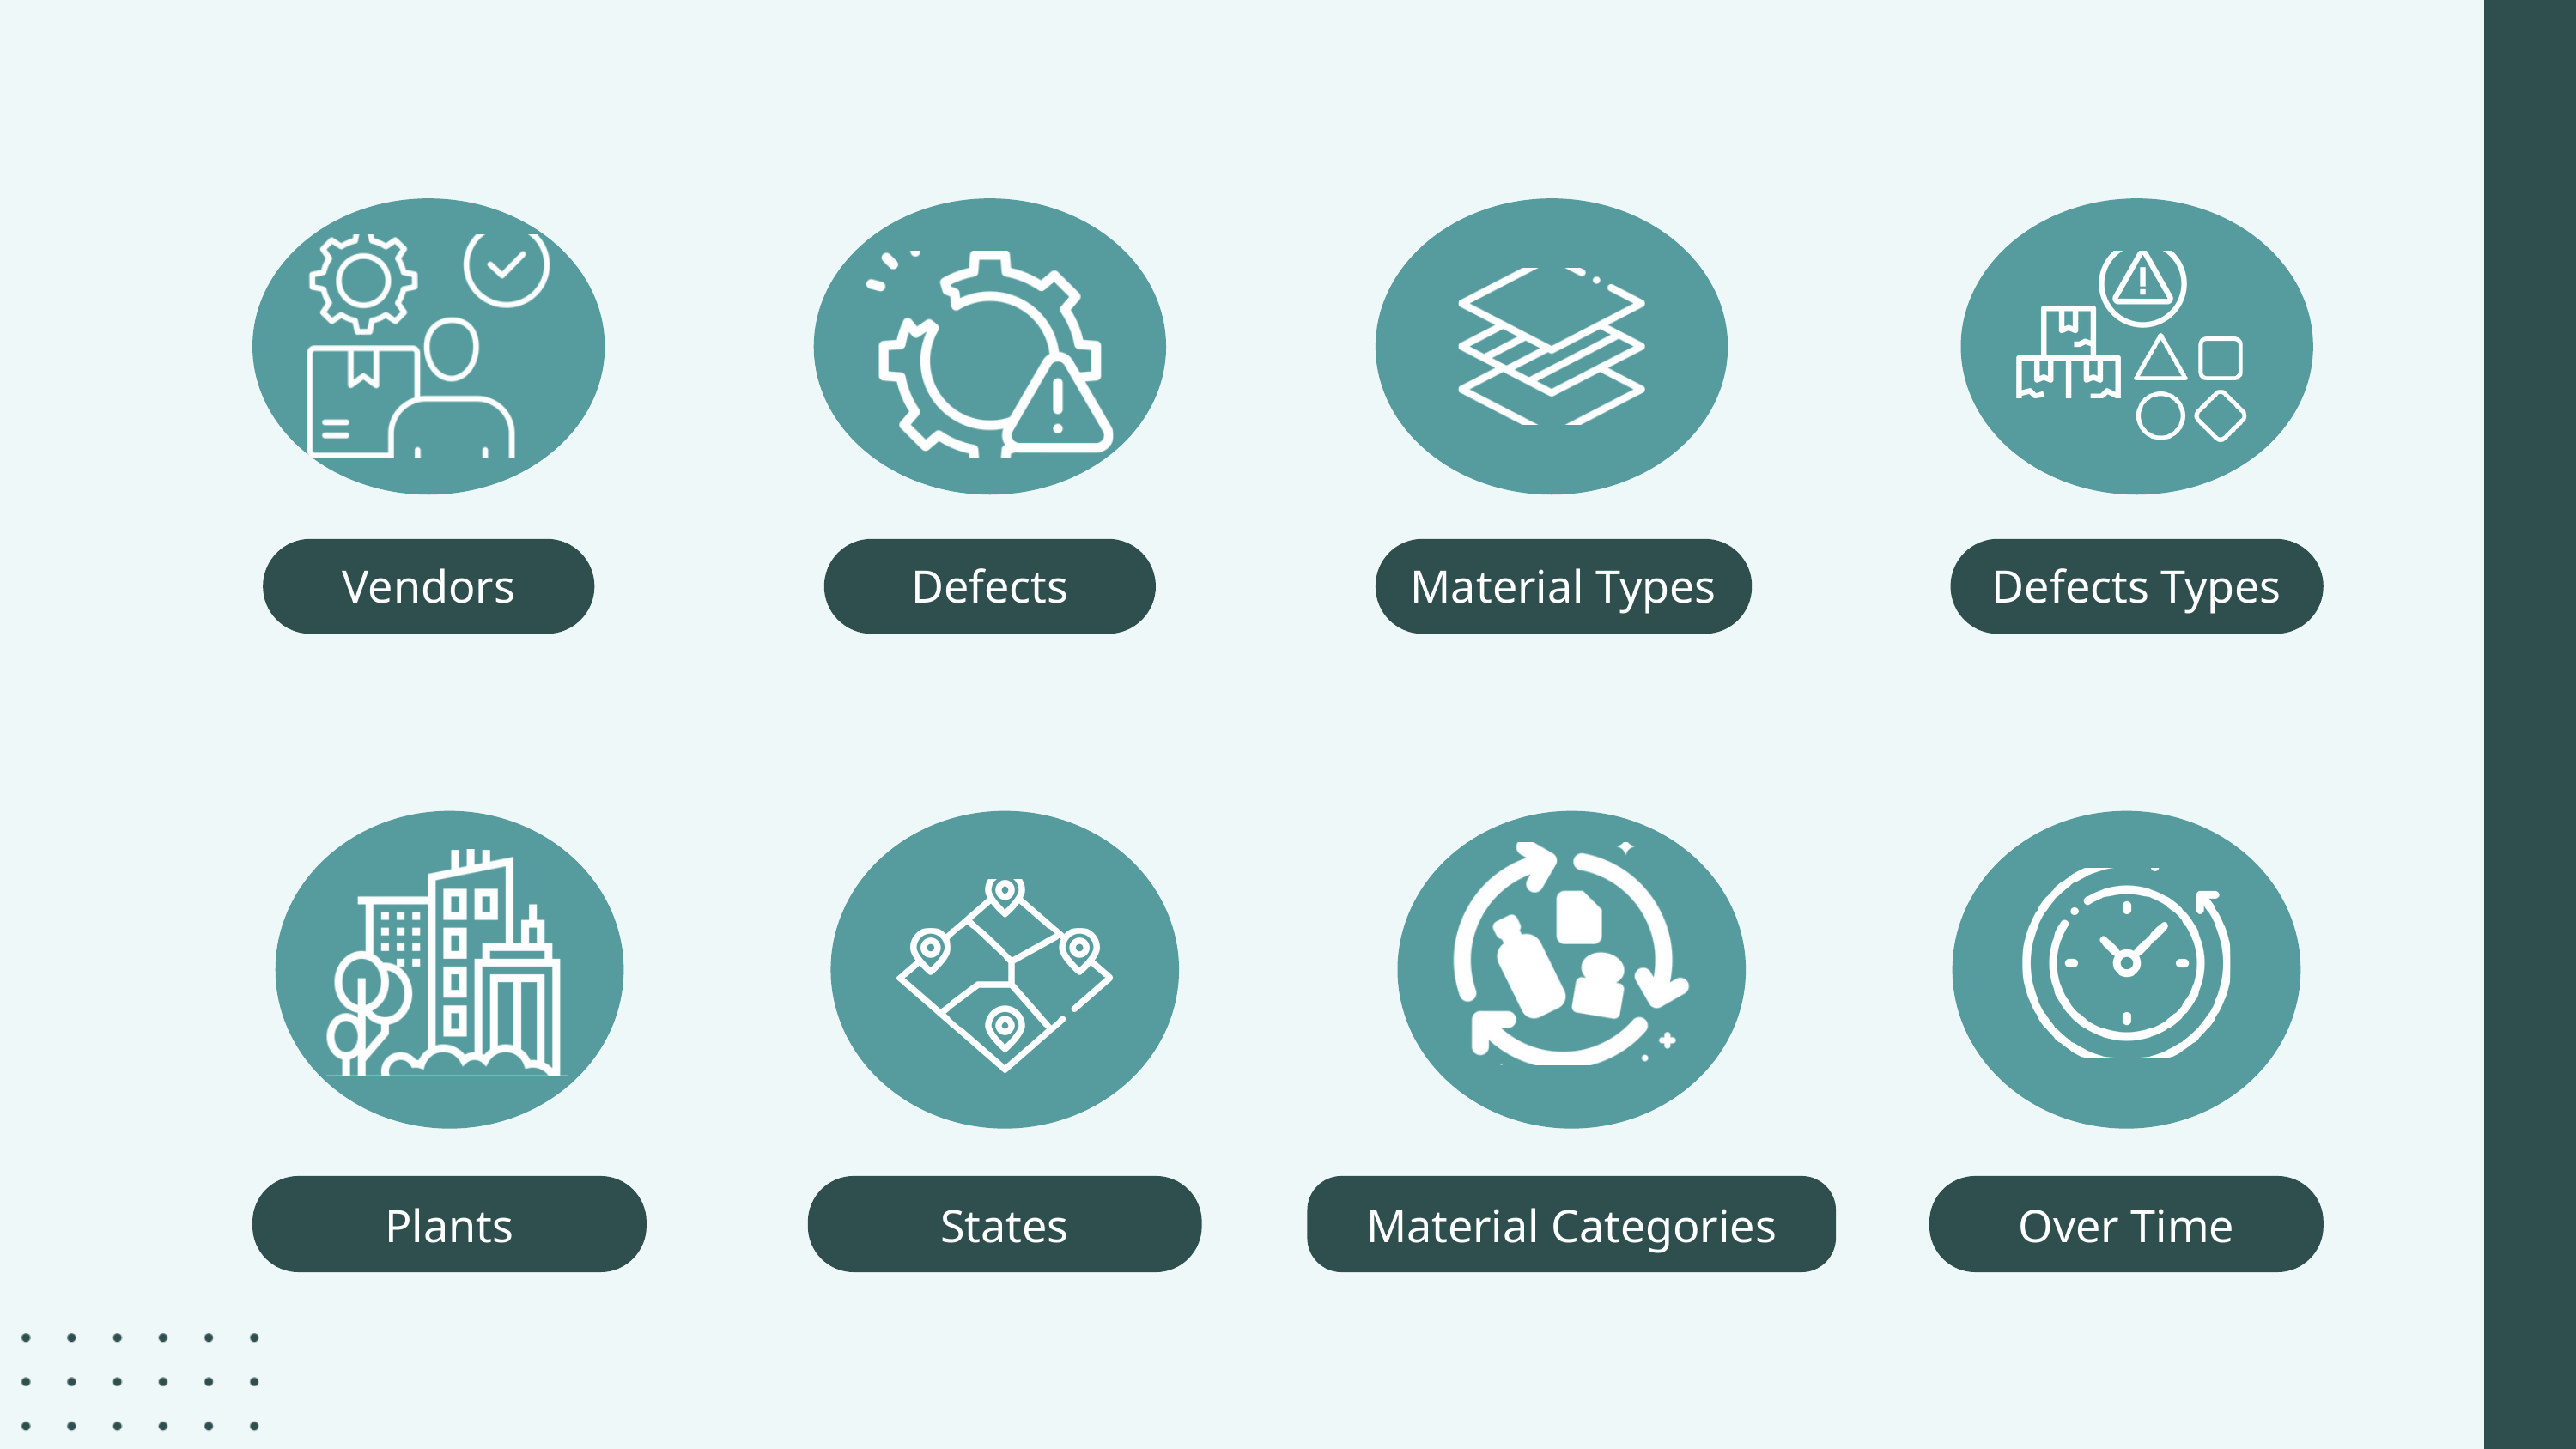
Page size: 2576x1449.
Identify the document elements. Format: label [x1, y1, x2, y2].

text_box [0, 791, 2576, 903]
text_box [252, 197, 2324, 634]
text_box [252, 810, 2324, 1273]
text_box [0, 1333, 259, 1449]
